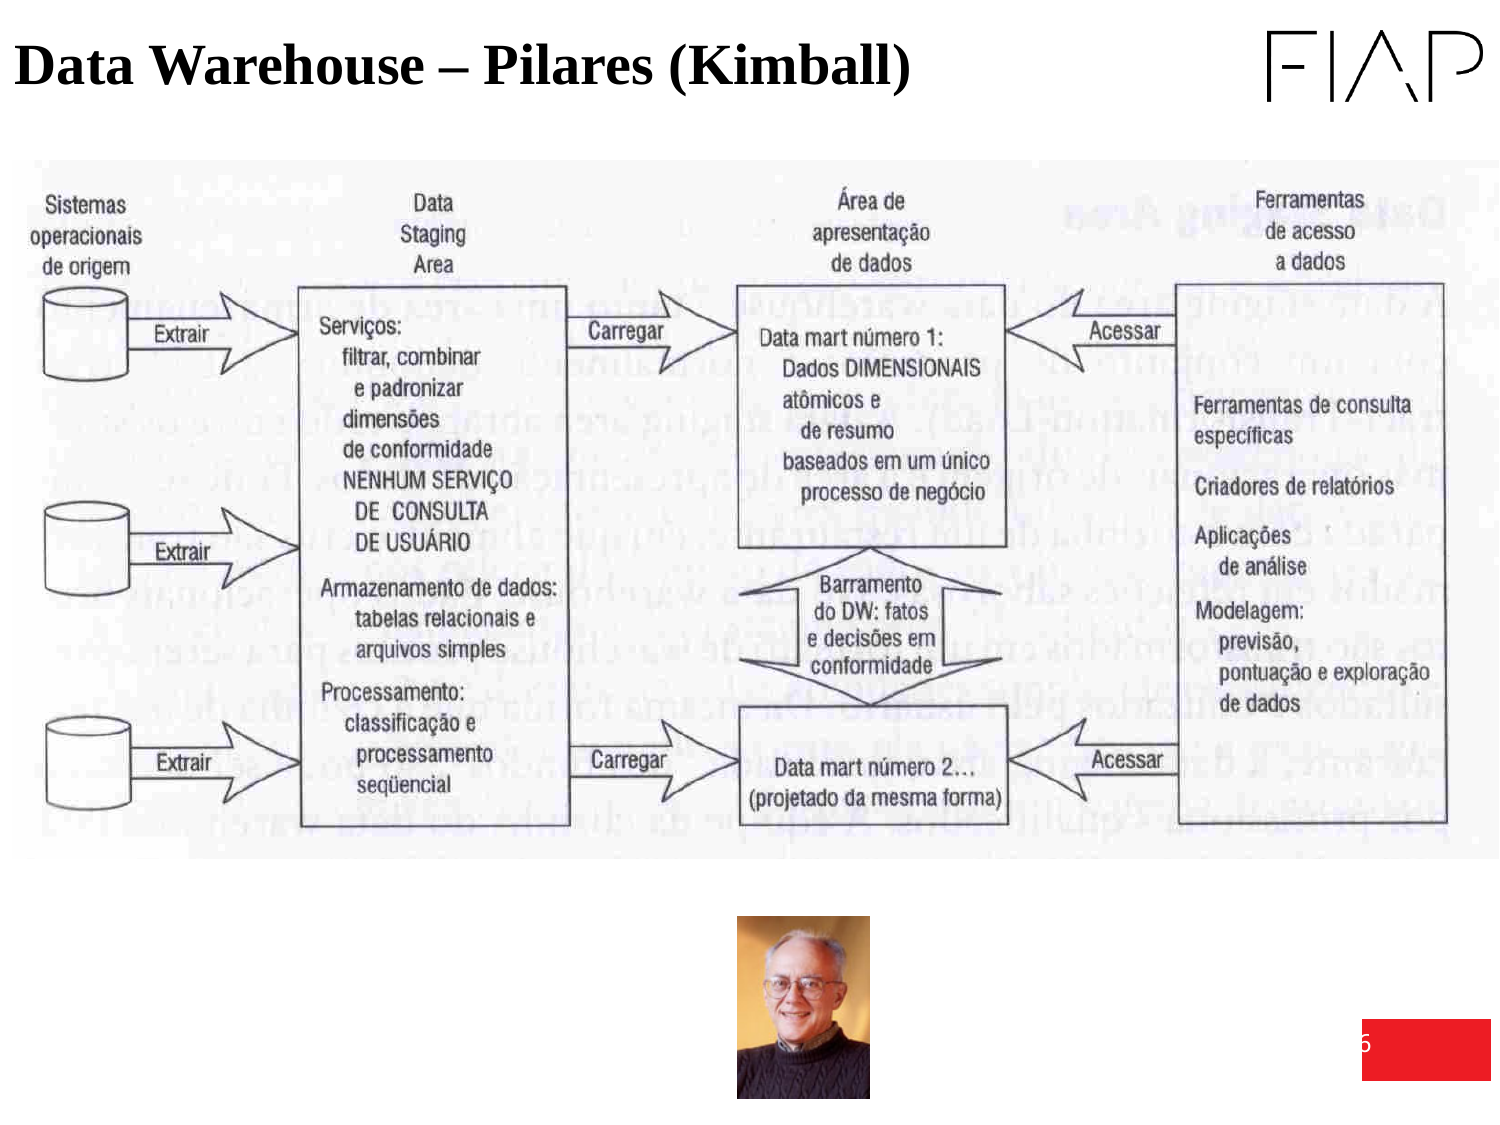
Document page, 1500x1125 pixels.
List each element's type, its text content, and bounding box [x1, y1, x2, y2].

picture [1362, 1043, 1368, 1050]
picture [1362, 1019, 1491, 1081]
picture [11, 160, 1499, 859]
picture [737, 916, 870, 1099]
picture [1345, 30, 1483, 102]
title Data Warehouse – Pilares (Kimball) [0, 19, 1345, 196]
